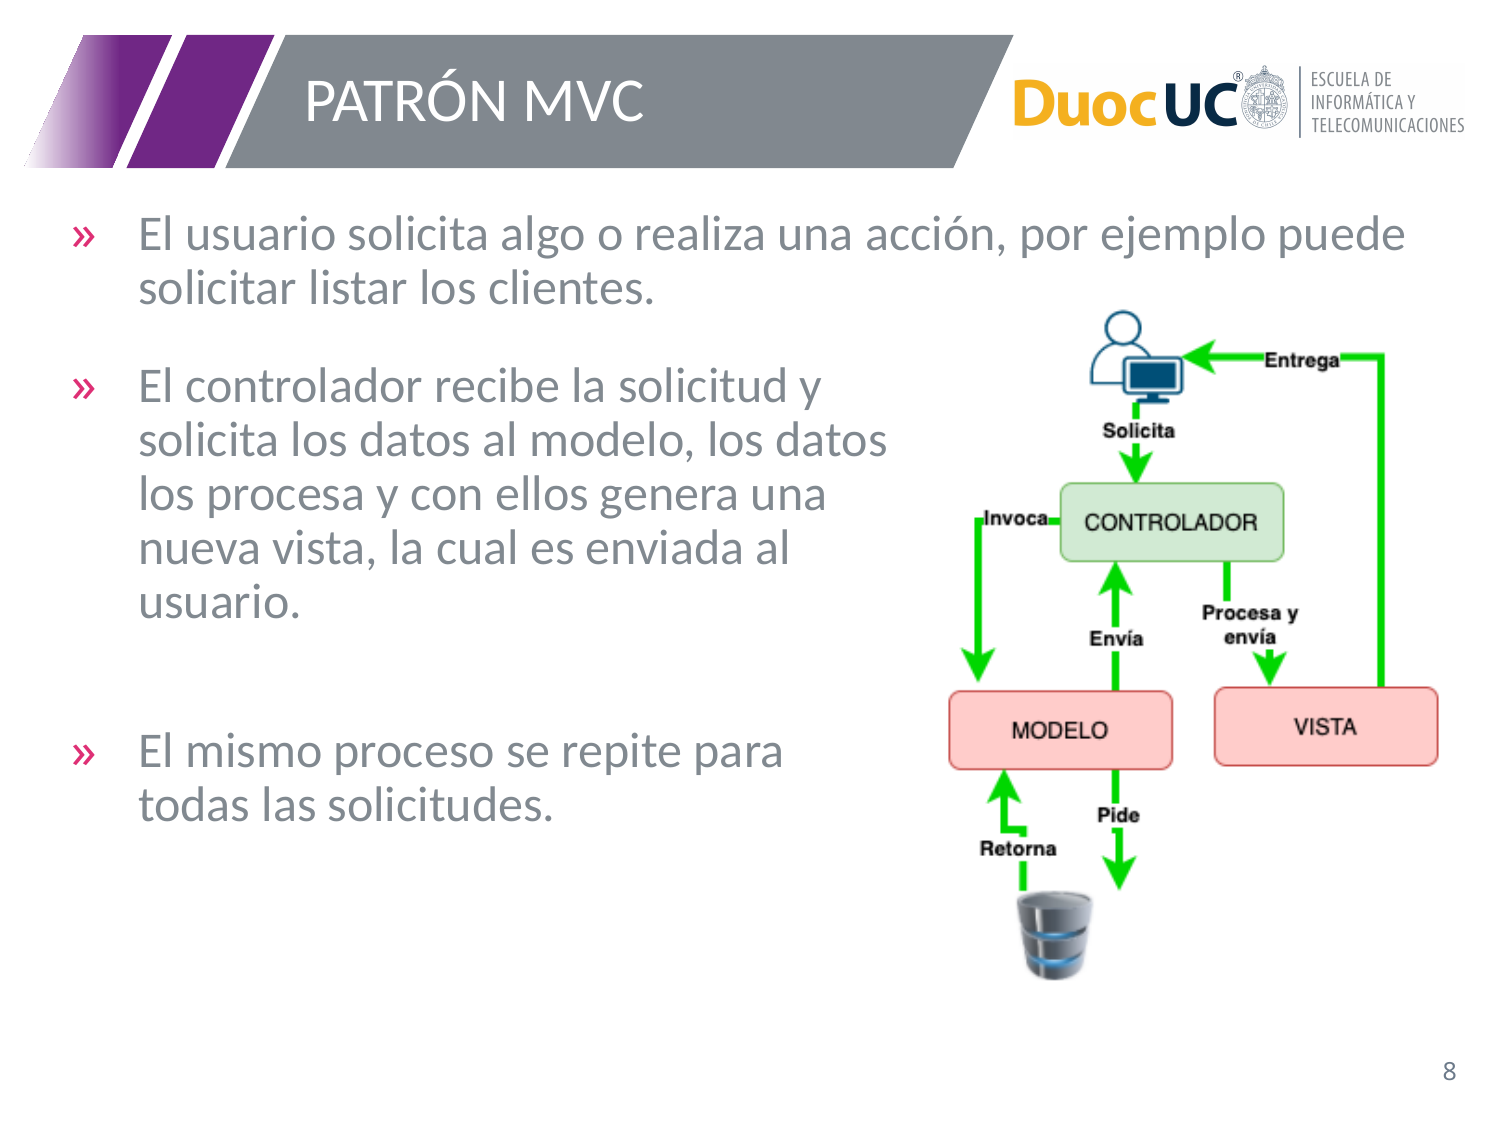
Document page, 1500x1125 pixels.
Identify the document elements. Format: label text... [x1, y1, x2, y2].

title PATRÓN MVC [289, 34, 993, 169]
picture [1013, 63, 1465, 140]
list El usuario solicita algo o realiza una acción, por ejemplo puede solicitar listar los clientes. [48, 199, 1452, 352]
picture [934, 297, 1452, 999]
text_box El controlador recibe la solicitud y solicita los datos al modelo, los datos los procesa y con ellos genera una nueva vista, la cual es enviada al usuario. El mismo proceso se repite para todas las solicitudes. [48, 351, 919, 904]
